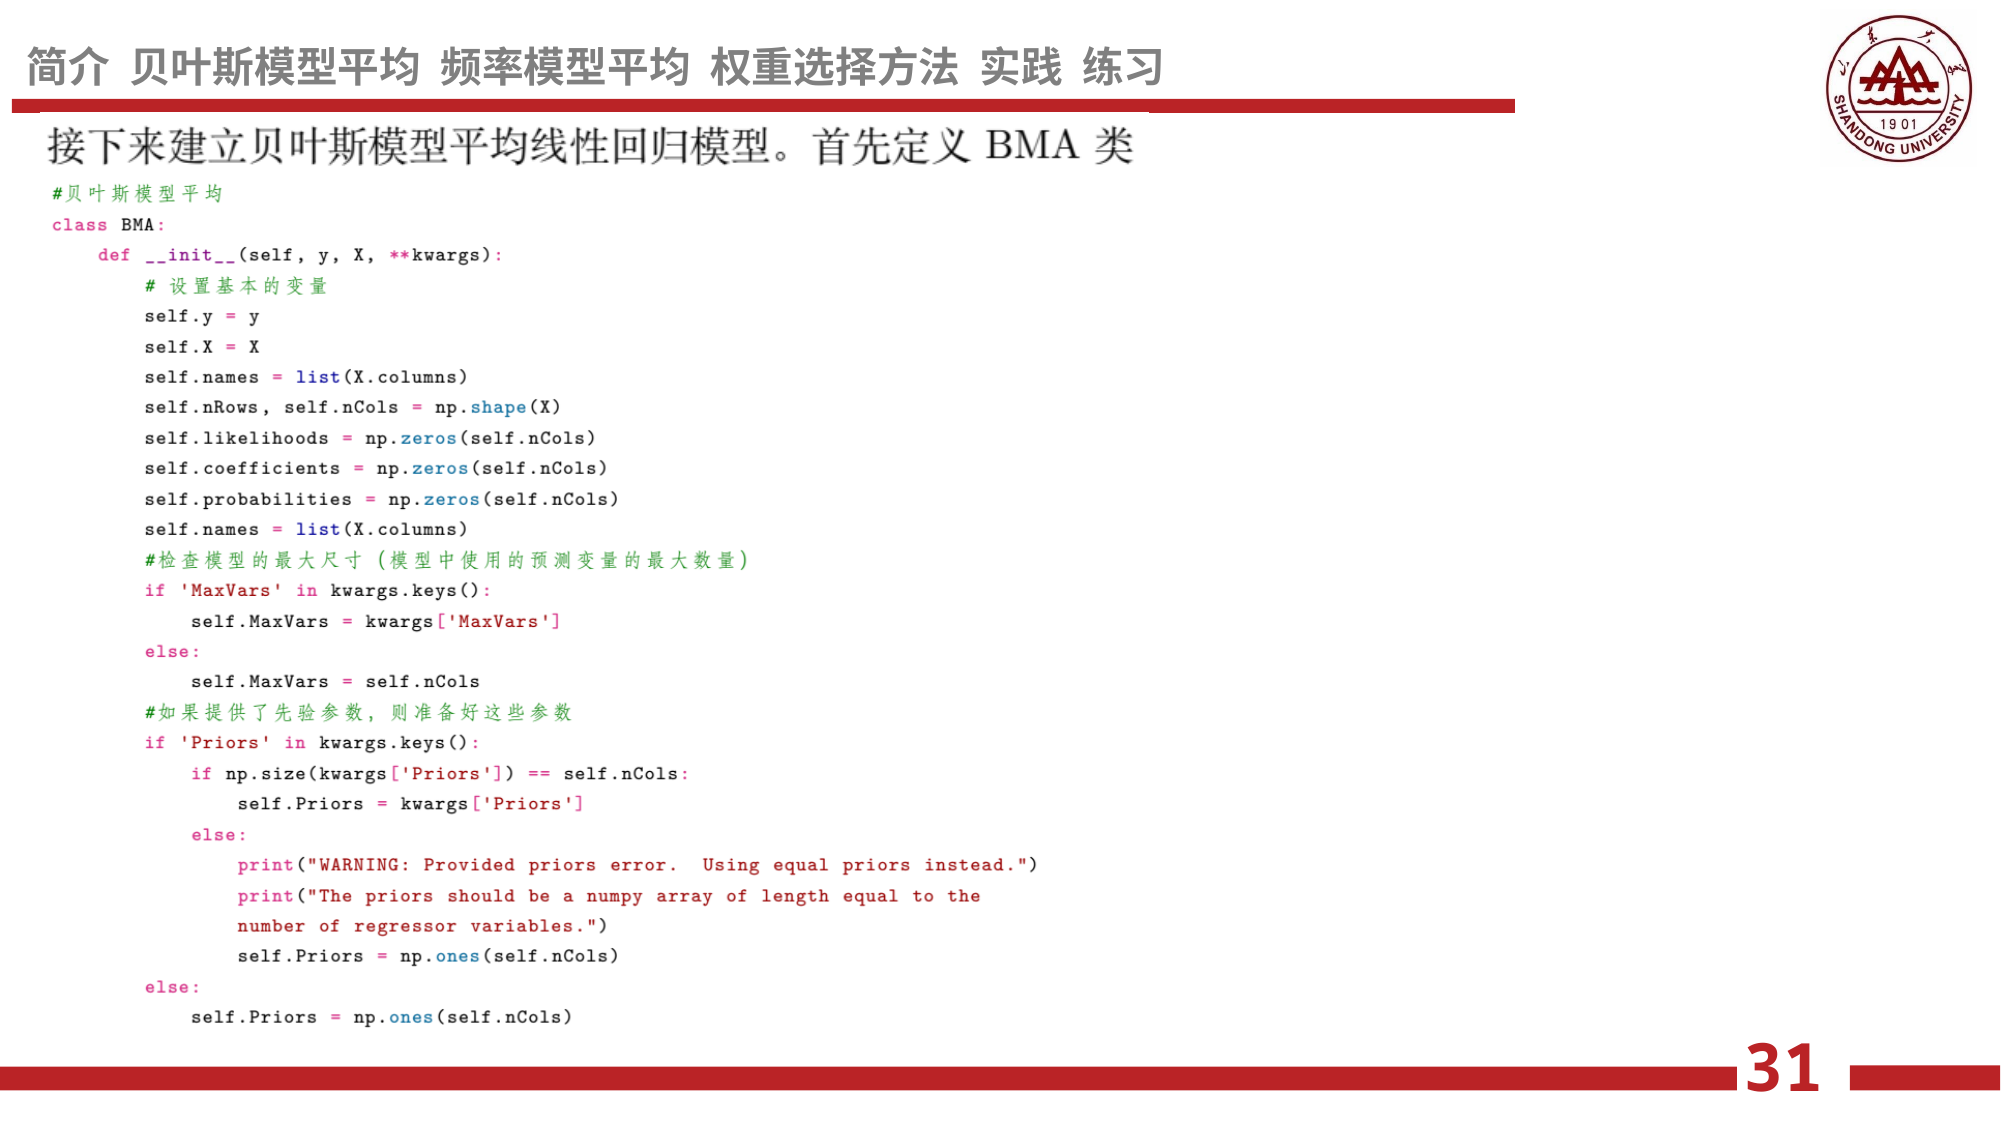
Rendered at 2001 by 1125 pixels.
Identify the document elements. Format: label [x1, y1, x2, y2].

picture [1820, 9, 1977, 167]
picture [40, 112, 1149, 1034]
